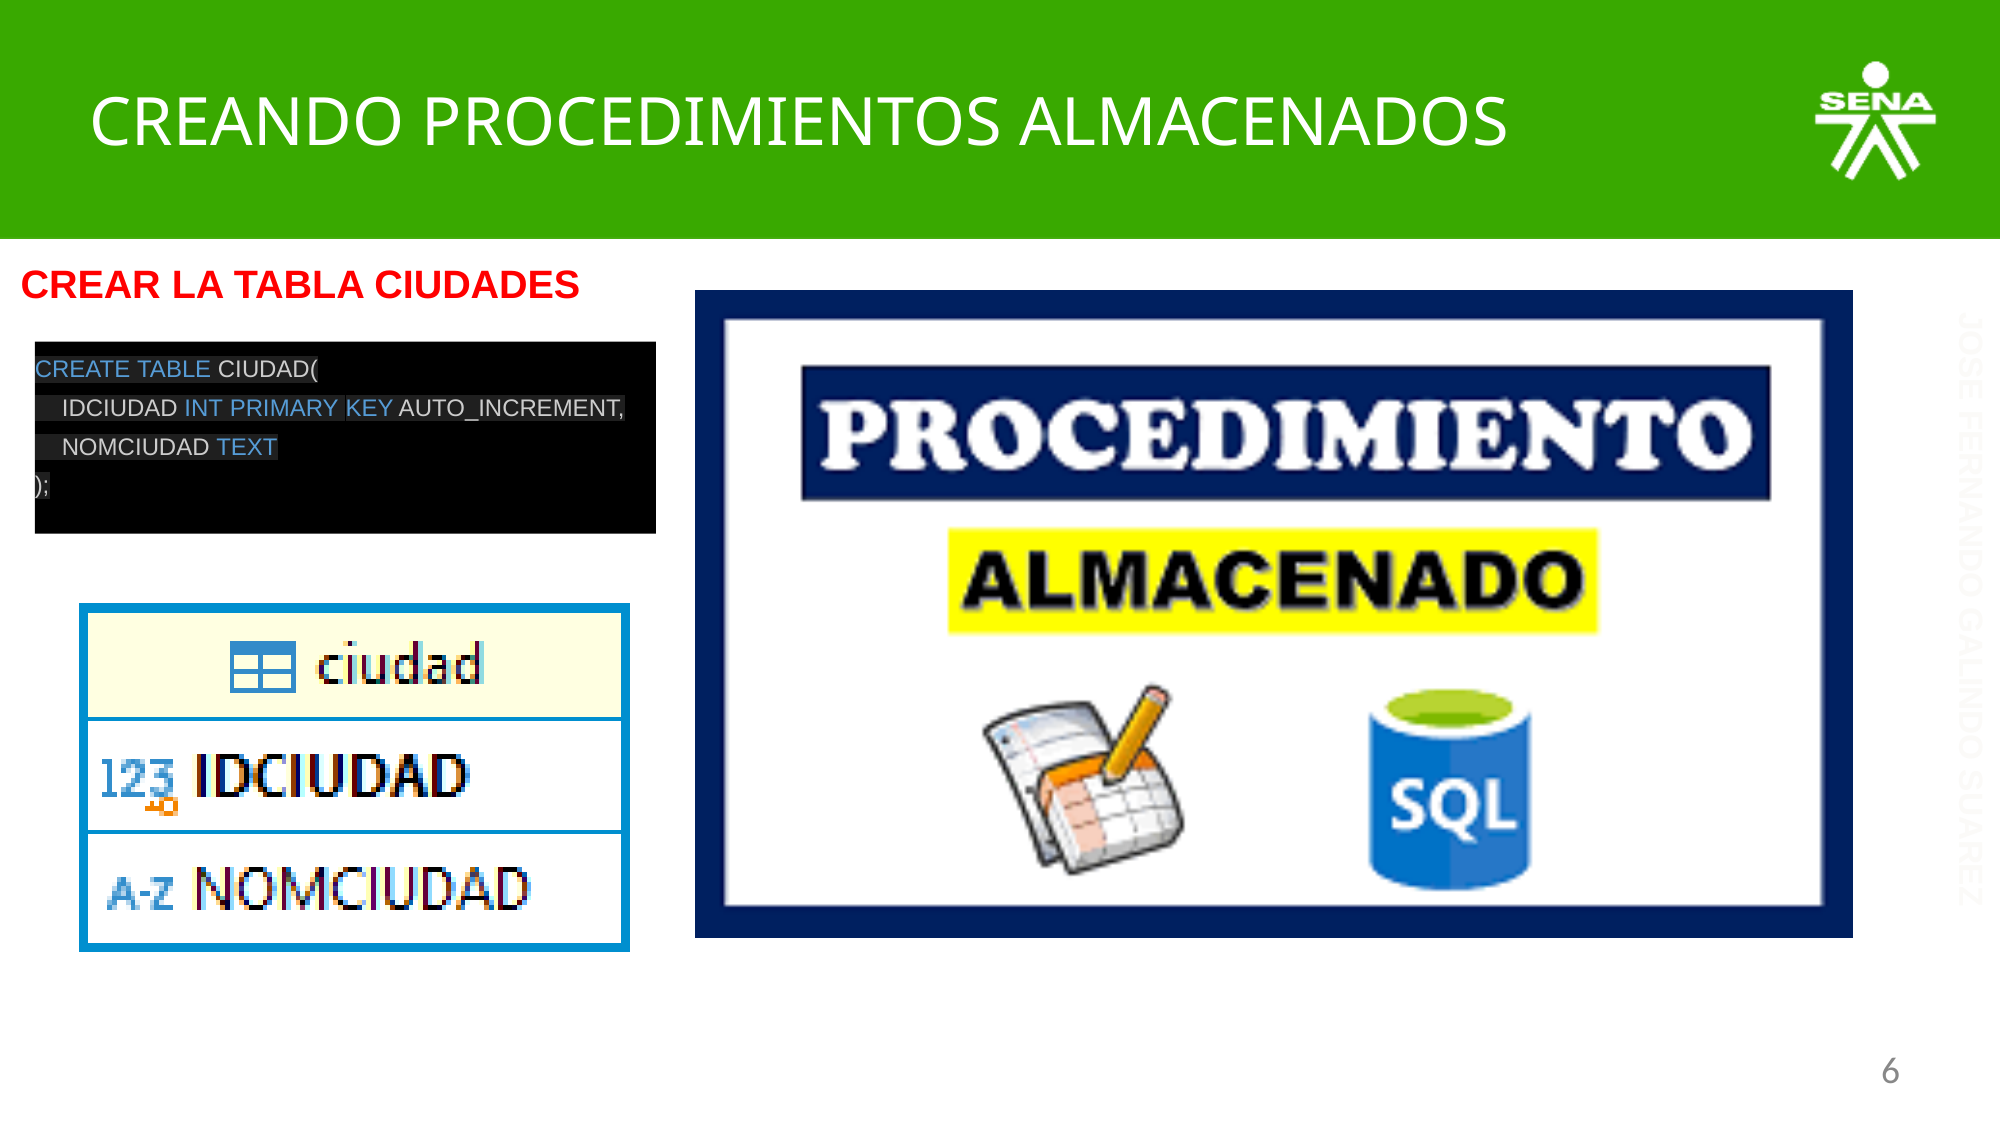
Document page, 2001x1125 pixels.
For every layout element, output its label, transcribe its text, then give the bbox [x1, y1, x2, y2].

picture [37, 552, 659, 1001]
text_box CREATE TABLE CIUDAD( IDCIUDAD INT PRIMARY KEY AUTO_INCREMENT, NOMCIUDAD TEXT ); [34, 341, 656, 534]
title CREANDO PROCEDIMIENTOS ALMACENADOS [87, 76, 1633, 267]
picture [0, 0, 2000, 239]
text_box CREAR LA TABLA CIUDADES [0, 241, 659, 327]
picture [695, 290, 1853, 939]
slide_number ‹#› [1440, 1046, 1900, 1125]
